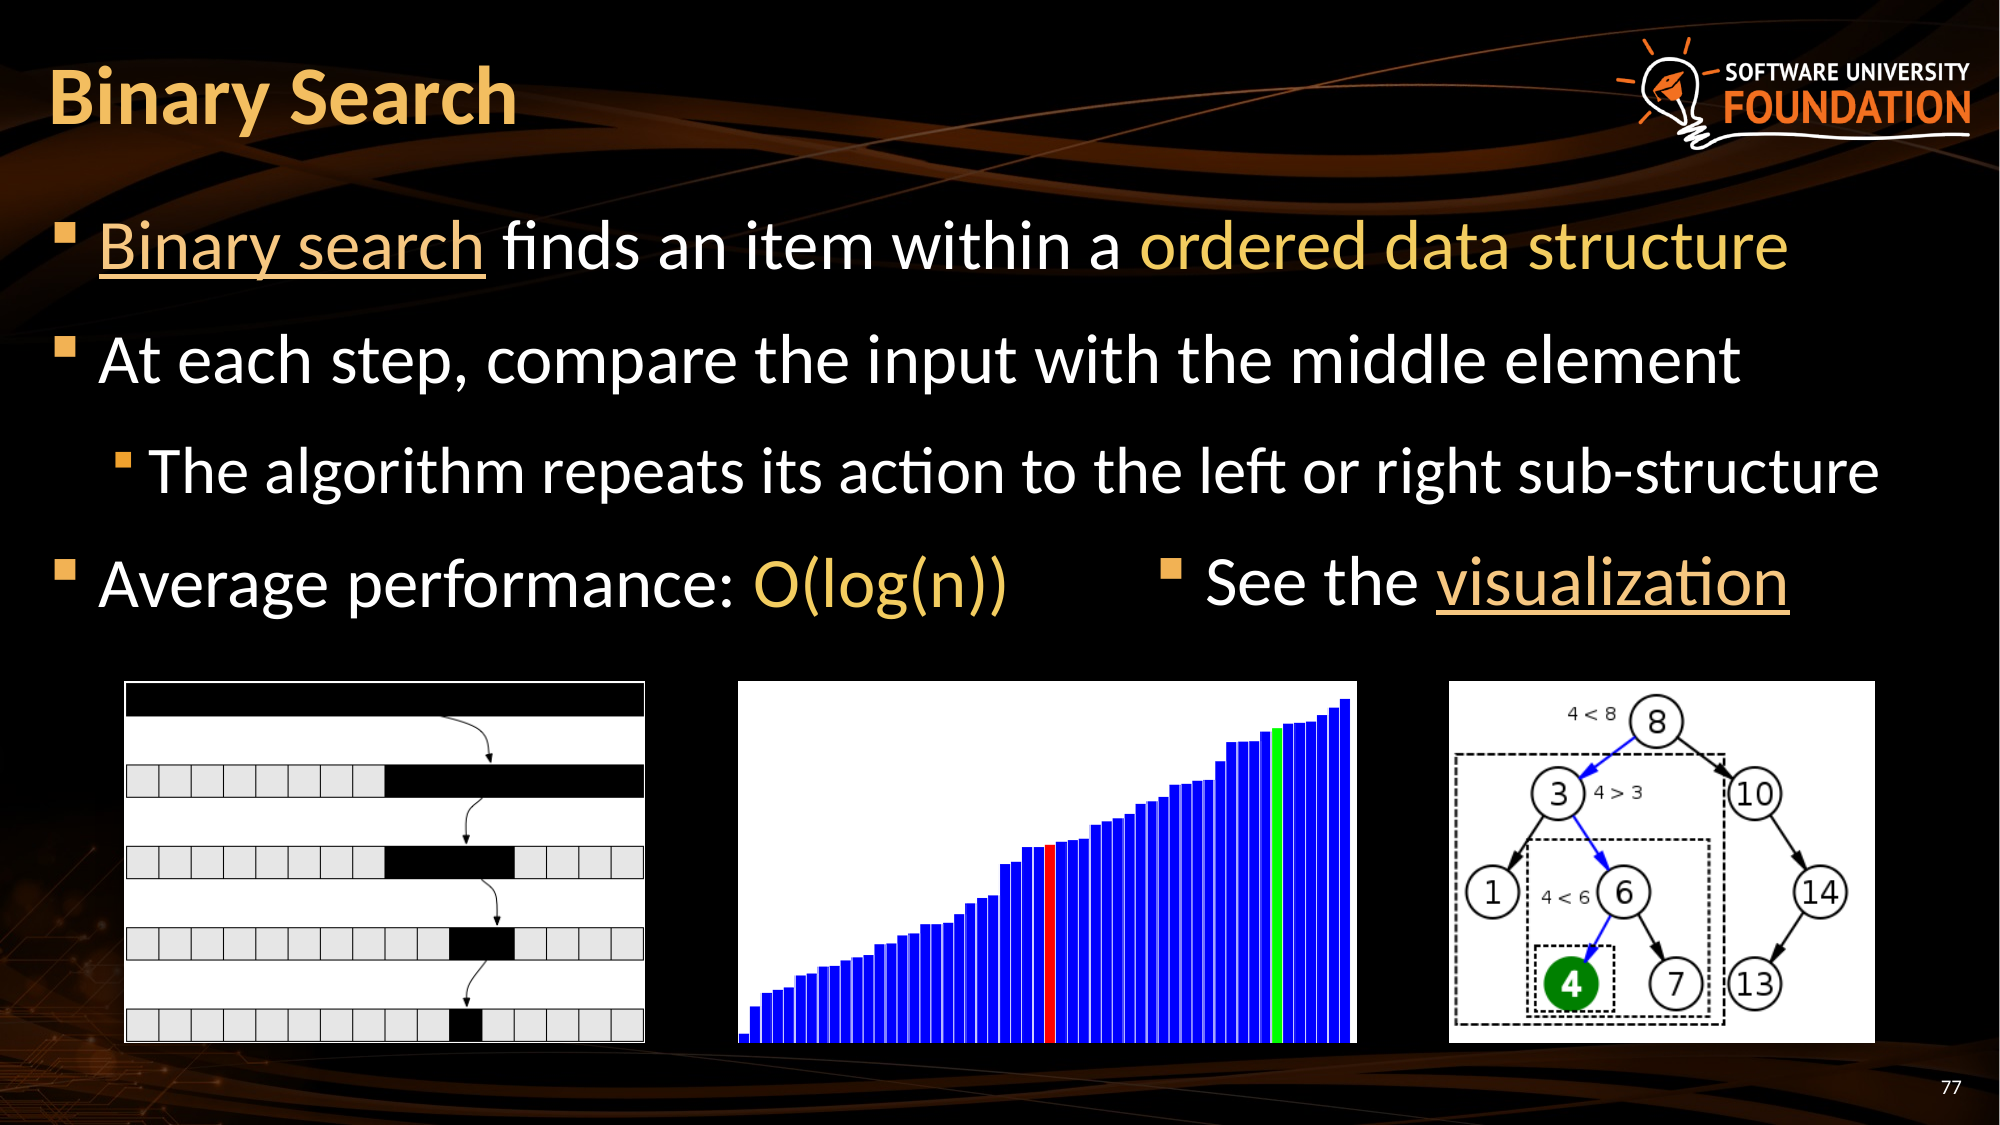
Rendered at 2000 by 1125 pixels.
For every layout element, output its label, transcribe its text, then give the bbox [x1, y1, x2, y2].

list Binary search finds an item within a ordered data structure At each step, compare the input with the middle element The algorithm repeats its action to the left or right sub-structure Average performance: O(log(n)) [31, 188, 1968, 1103]
text_box See the visualization [1140, 523, 1805, 628]
picture [0, 0, 2000, 1125]
title Binary Search [30, 6, 1602, 189]
